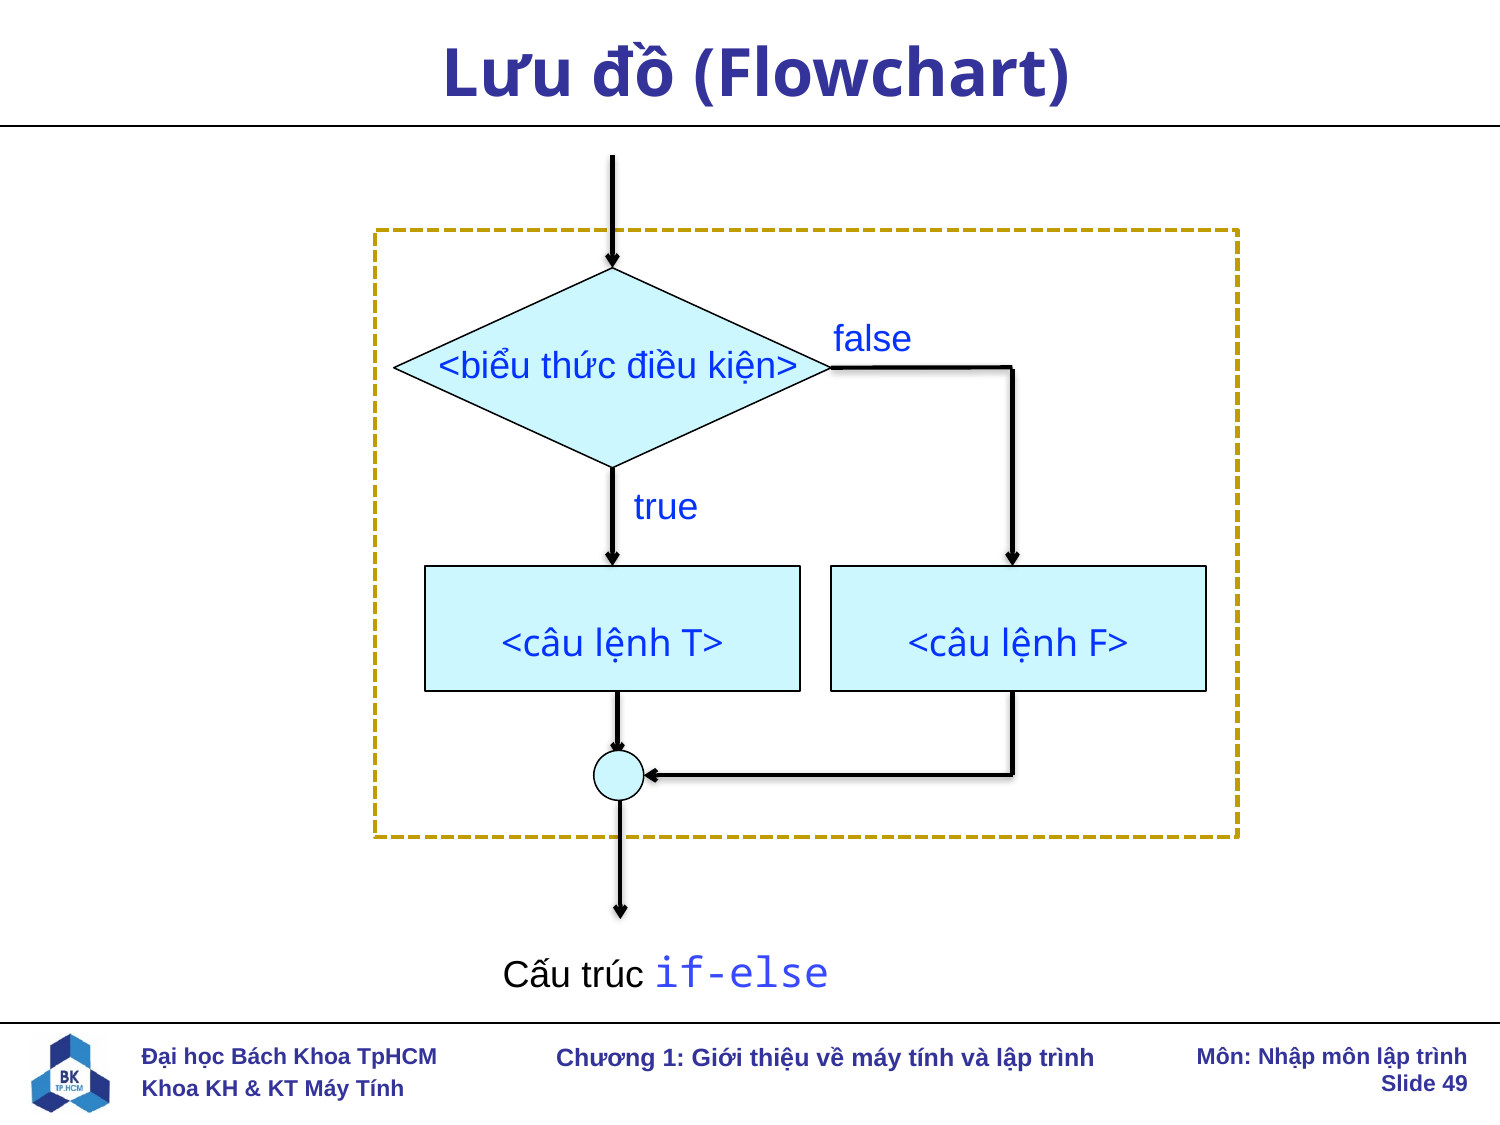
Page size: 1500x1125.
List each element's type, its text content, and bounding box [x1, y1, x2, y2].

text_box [374, 154, 1238, 920]
text_box Cấu trúc if-else [487, 938, 845, 1004]
picture [31, 1033, 110, 1113]
title Lưu đồ (Flowchart) [50, 12, 1463, 126]
